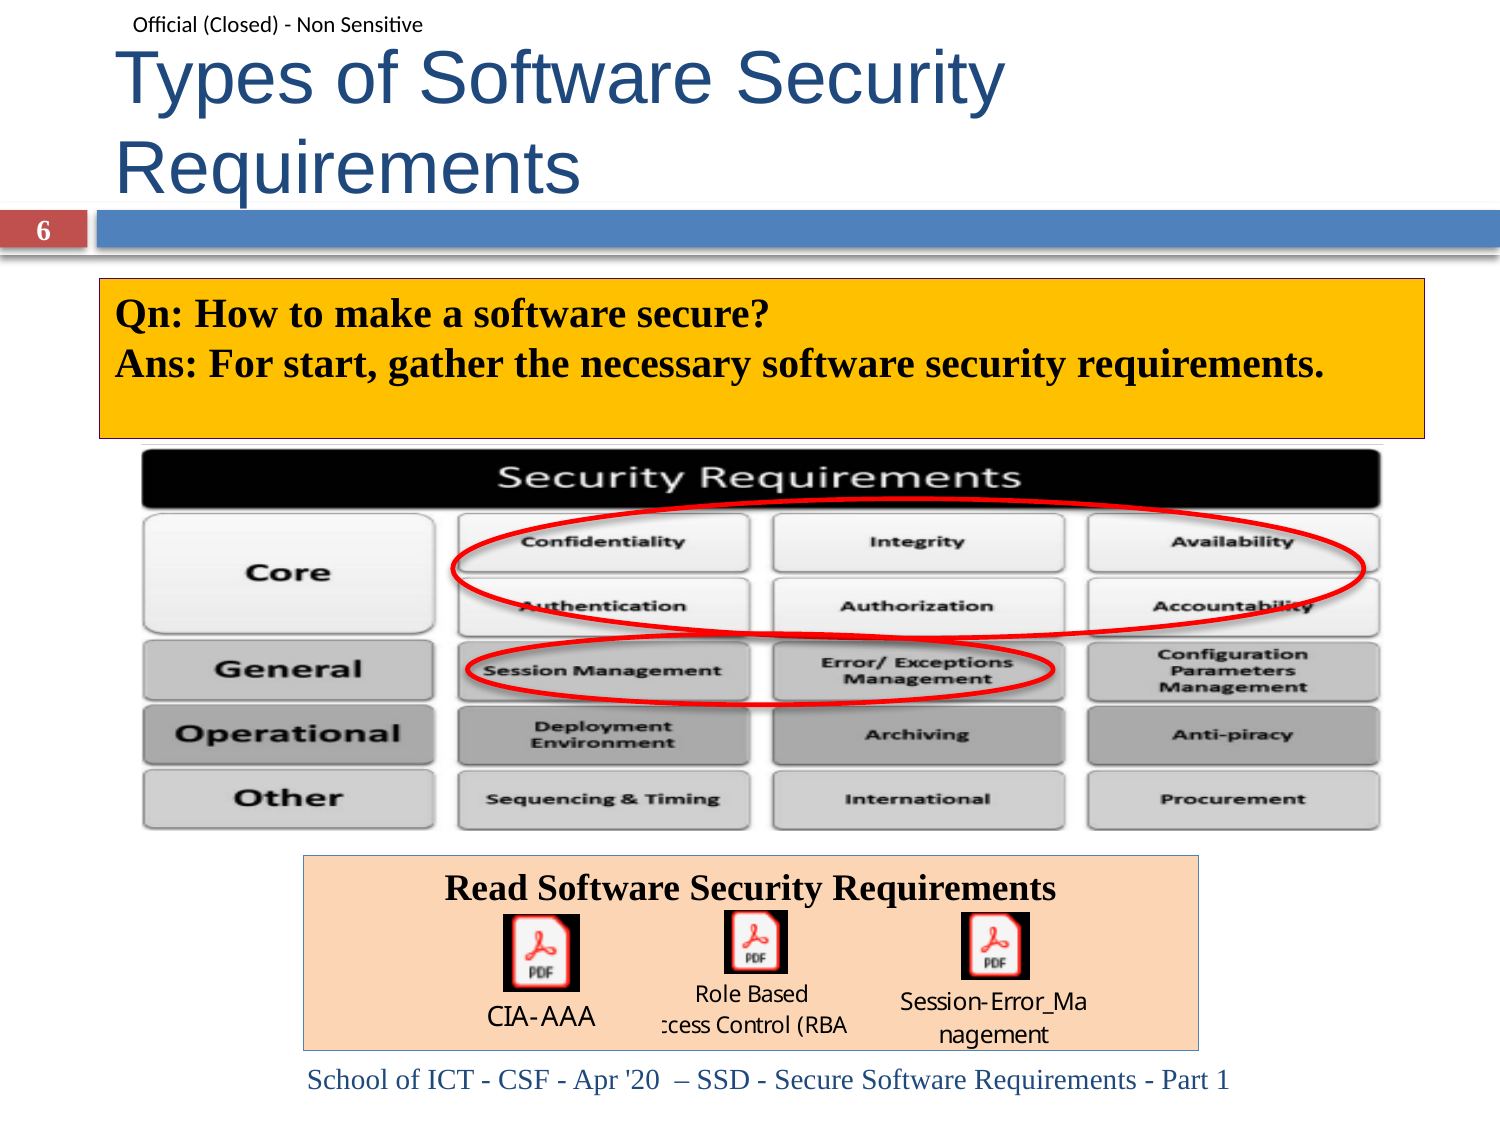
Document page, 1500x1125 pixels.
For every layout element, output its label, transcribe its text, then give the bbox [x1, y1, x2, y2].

text_box Read Software Security Requirements [303, 855, 1199, 1051]
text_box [140, 442, 1384, 831]
slide_number 6 [0, 208, 88, 249]
footer School of ICT - CSF - Apr '20 – SSD - Secure Software Requirements - Part 1 [99, 1048, 422, 1108]
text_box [895, 911, 1094, 1084]
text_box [662, 910, 848, 1071]
footer School of ICT - CSF - Apr '20 – SSD - Secure Software Requirements - Part 1 [658, 1048, 1247, 1108]
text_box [428, 914, 653, 1110]
text_box Qn: How to make a software secure? Ans: For start, gather the necessary software security requirements. [99, 278, 1425, 439]
title Types of Software Security Requirements [99, 37, 1438, 200]
